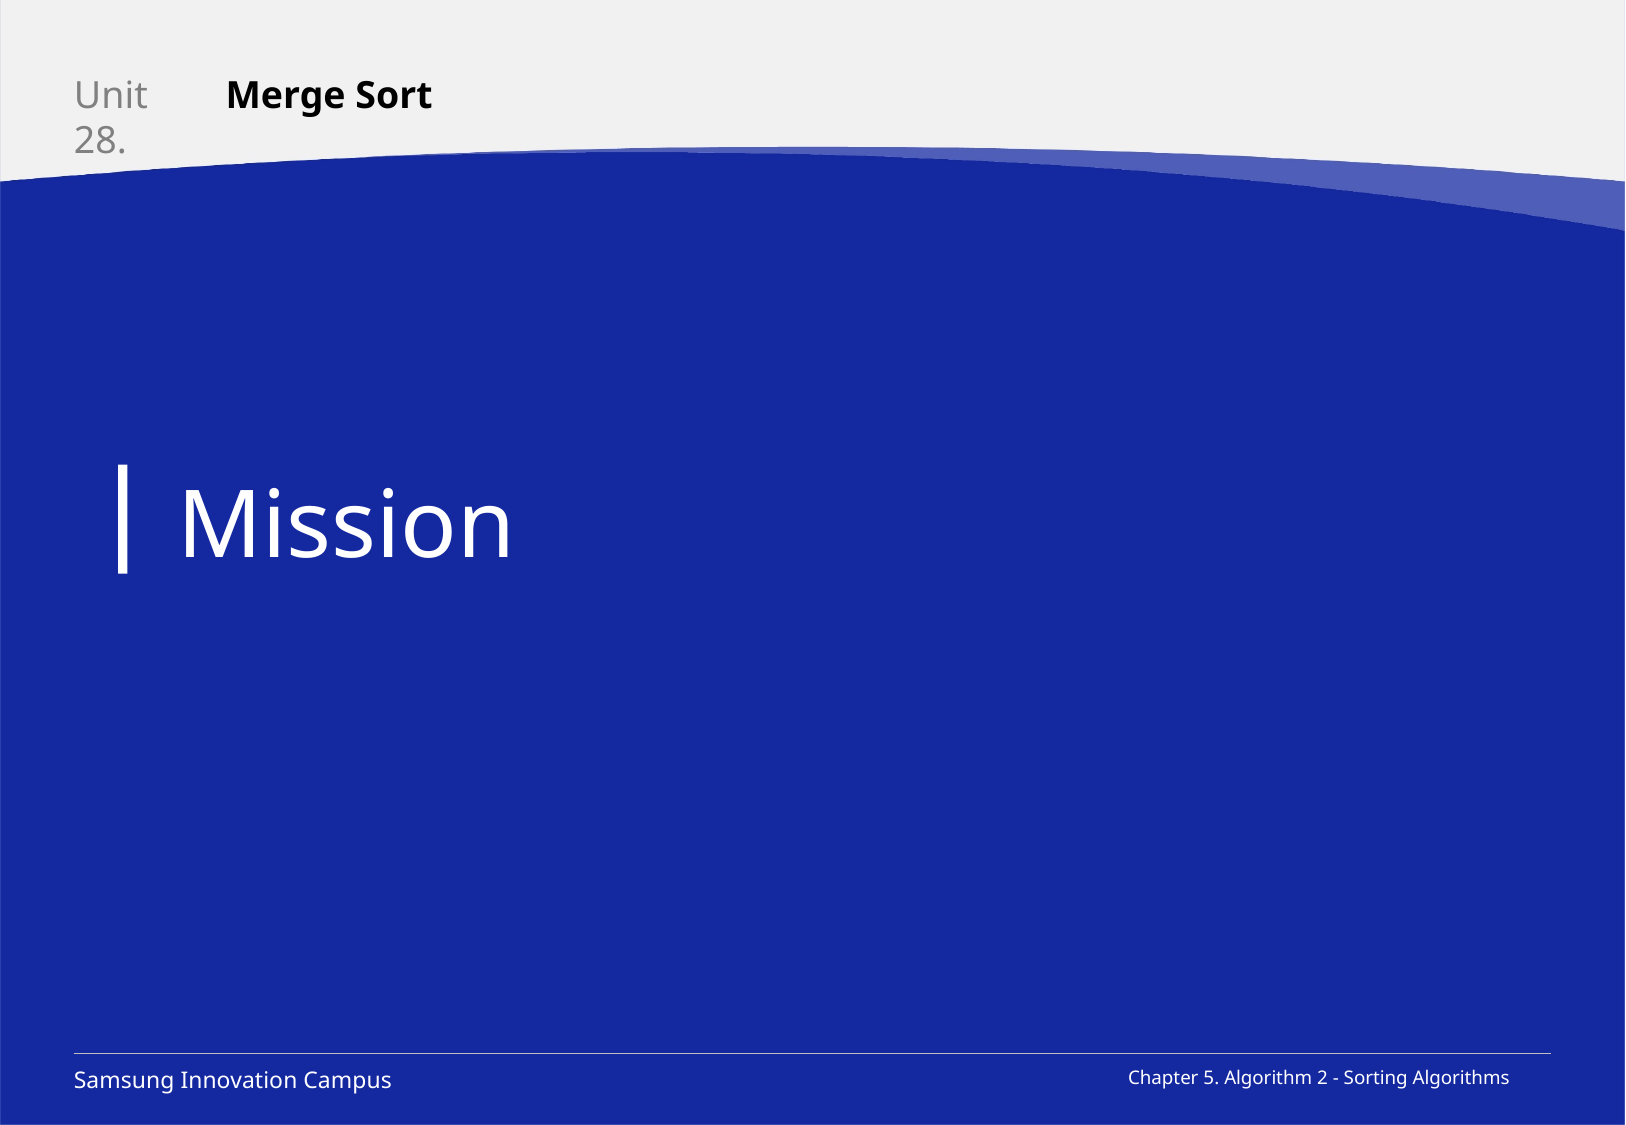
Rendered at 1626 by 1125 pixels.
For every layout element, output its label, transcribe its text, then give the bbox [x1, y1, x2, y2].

text_box Mission [176, 412, 1487, 577]
picture [0, 0, 1625, 1125]
text_box [117, 463, 128, 575]
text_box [74, 71, 850, 117]
